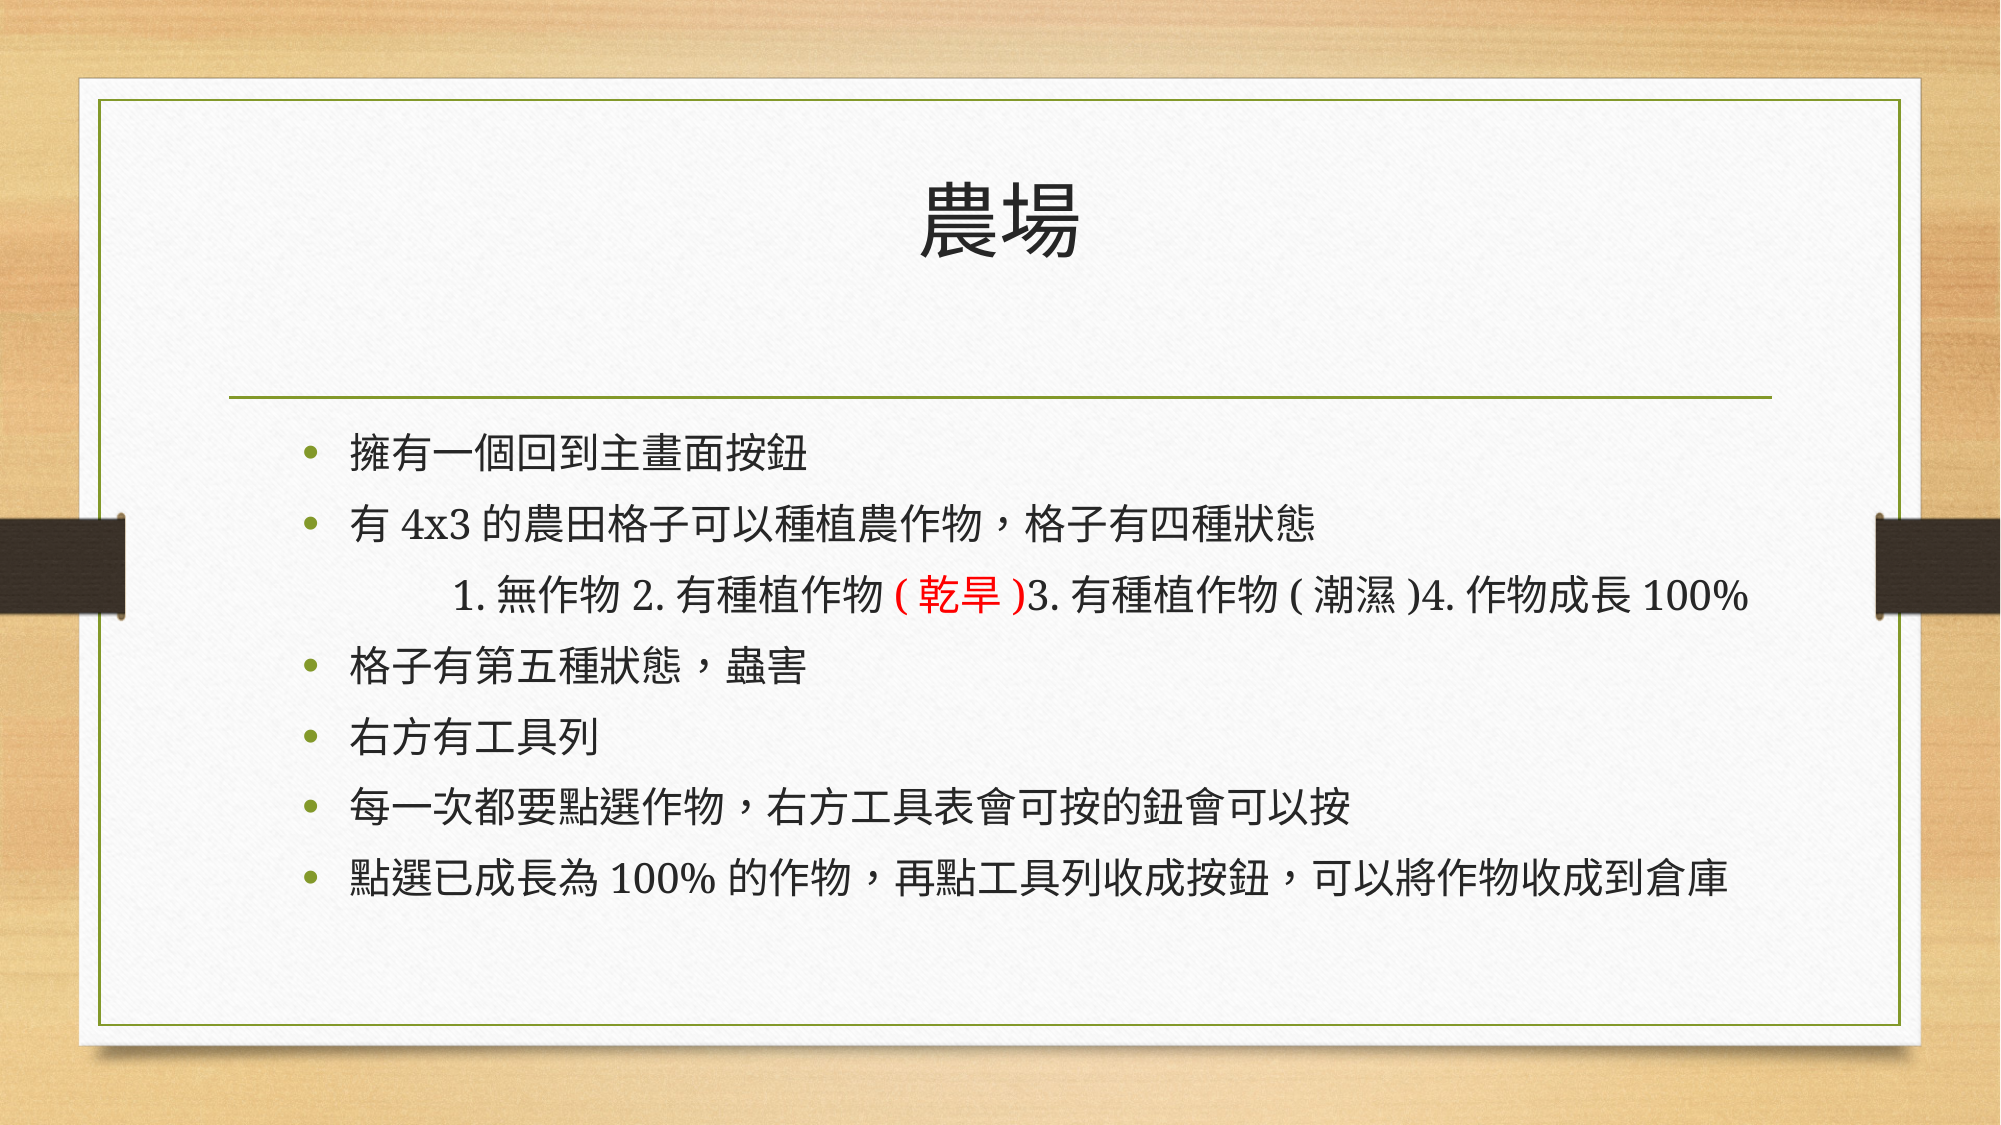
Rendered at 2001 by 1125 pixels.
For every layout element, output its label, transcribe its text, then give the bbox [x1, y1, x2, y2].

title 農場 [212, 161, 1788, 375]
list 擁有一個回到主畫面按鈕 有4x3的農田格子可以種植農作物，格子有四種狀態 1.無作物2.有種植作物(乾旱)3.有種植作物(潮濕)4.作物成長100% 格子有第五種狀態，蟲害 右方有工具列 每一次都要點選作物，右方工具表會可按的鈕會可以按 點選已成長為100%的作物，再點工具列收成按鈕，可以將作物收成到倉庫 [212, 419, 1788, 964]
picture [0, 0, 2001, 1125]
